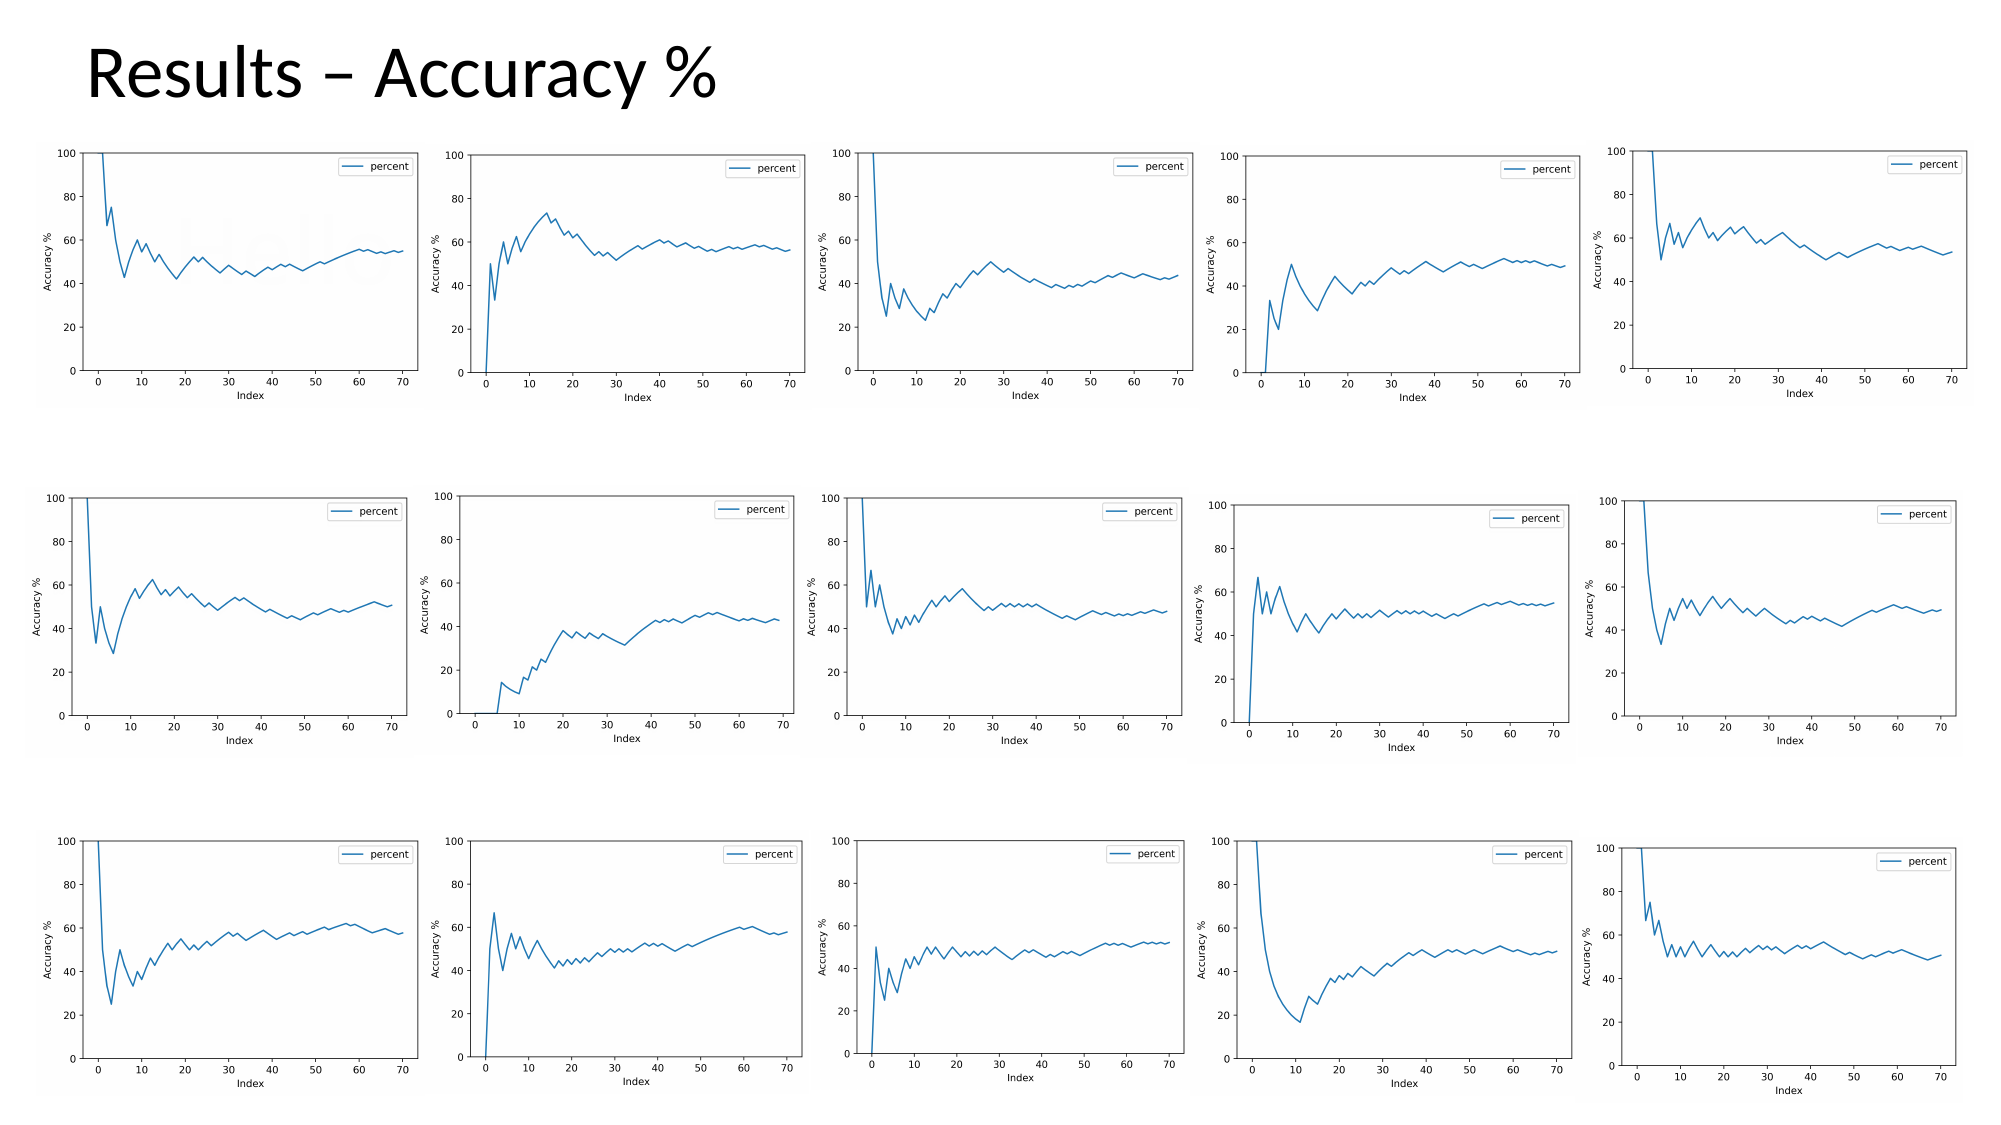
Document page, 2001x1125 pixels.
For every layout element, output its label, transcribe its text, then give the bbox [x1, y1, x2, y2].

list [1199, 145, 1587, 410]
picture [36, 142, 1200, 410]
picture [811, 830, 1963, 1103]
picture [25, 485, 1576, 764]
picture [1586, 140, 1974, 406]
picture [1578, 490, 1963, 758]
text_box Results – Accuracy % [72, 15, 735, 121]
picture [36, 830, 809, 1096]
